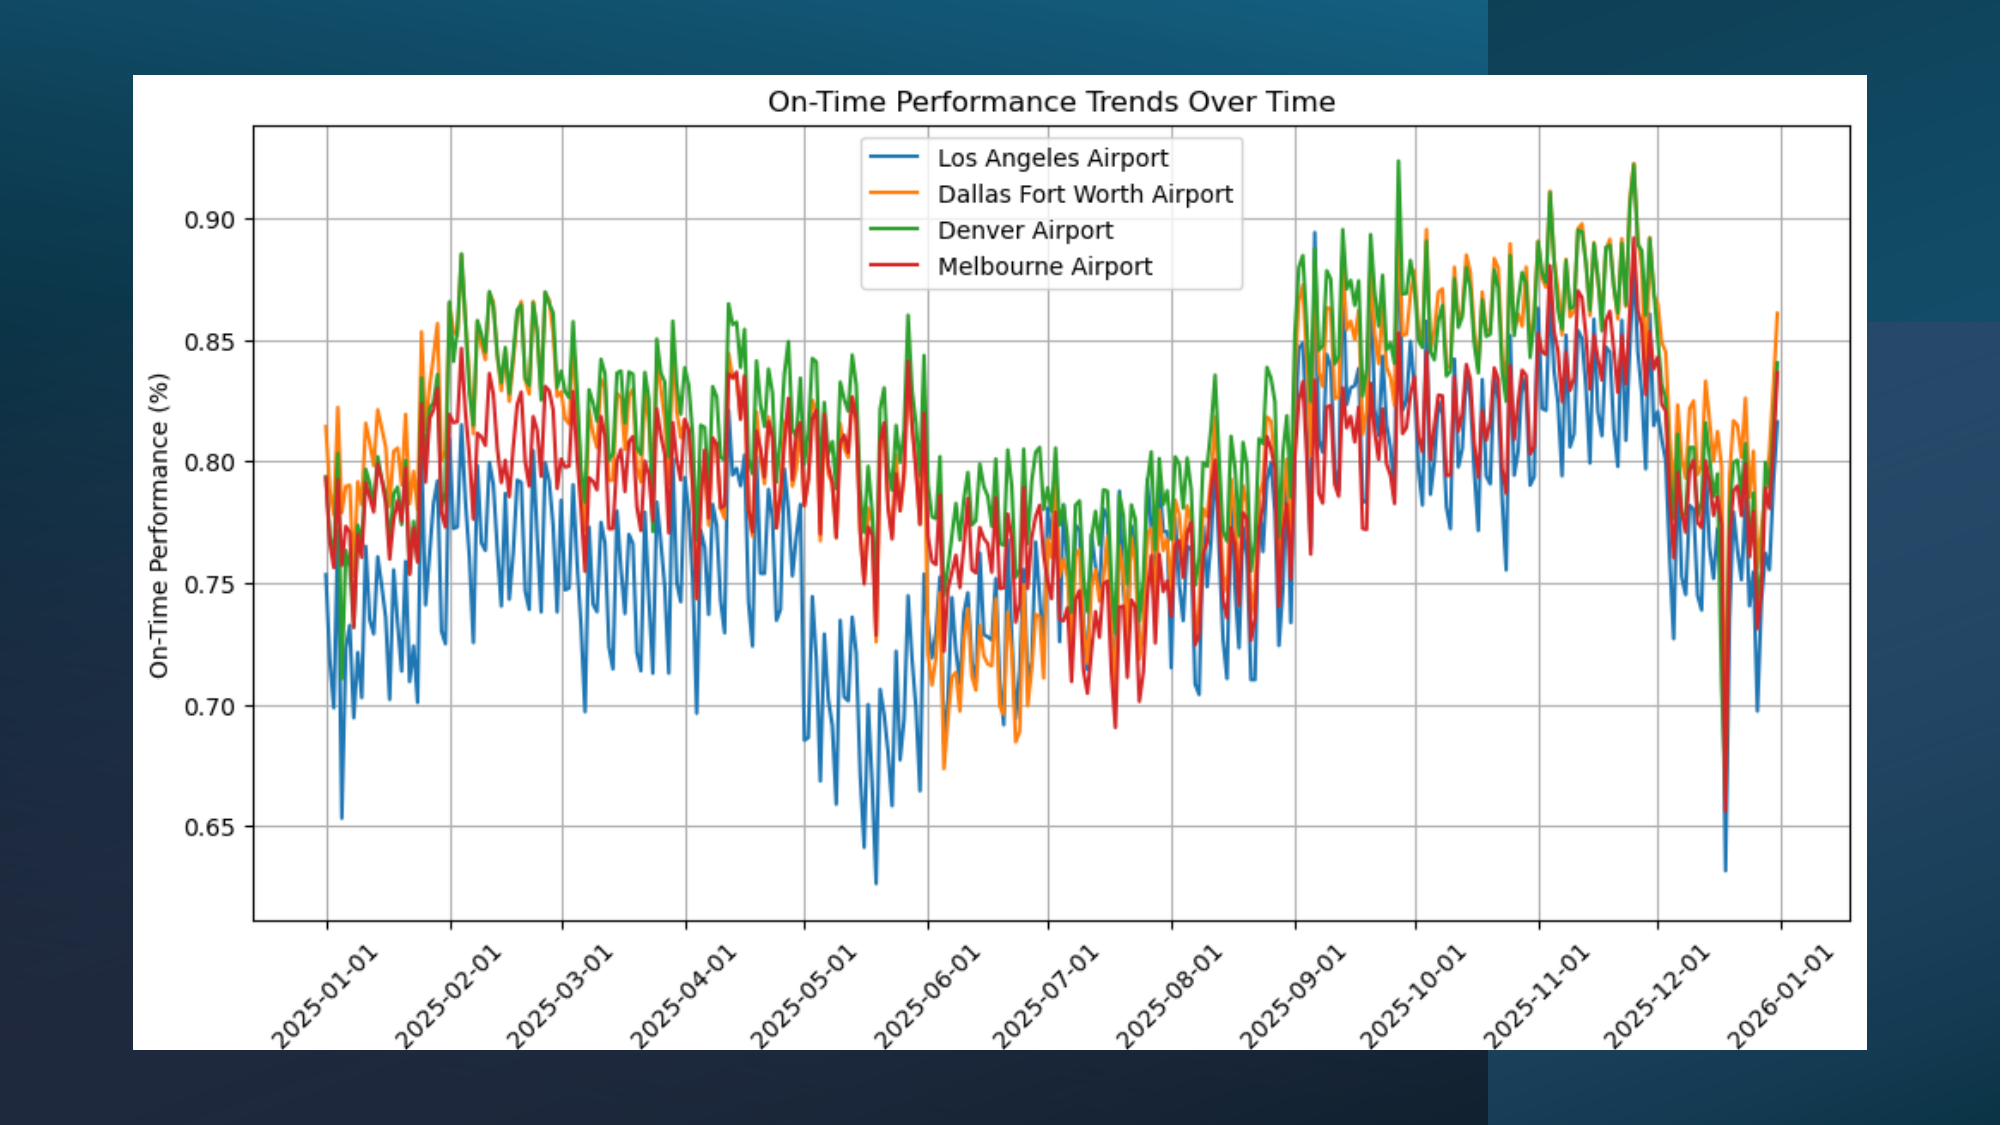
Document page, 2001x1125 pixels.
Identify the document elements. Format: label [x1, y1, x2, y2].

text_box [1489, 0, 2000, 321]
text_box [0, 321, 2000, 1125]
text_box [0, 0, 1489, 321]
list [132, 74, 1868, 1051]
